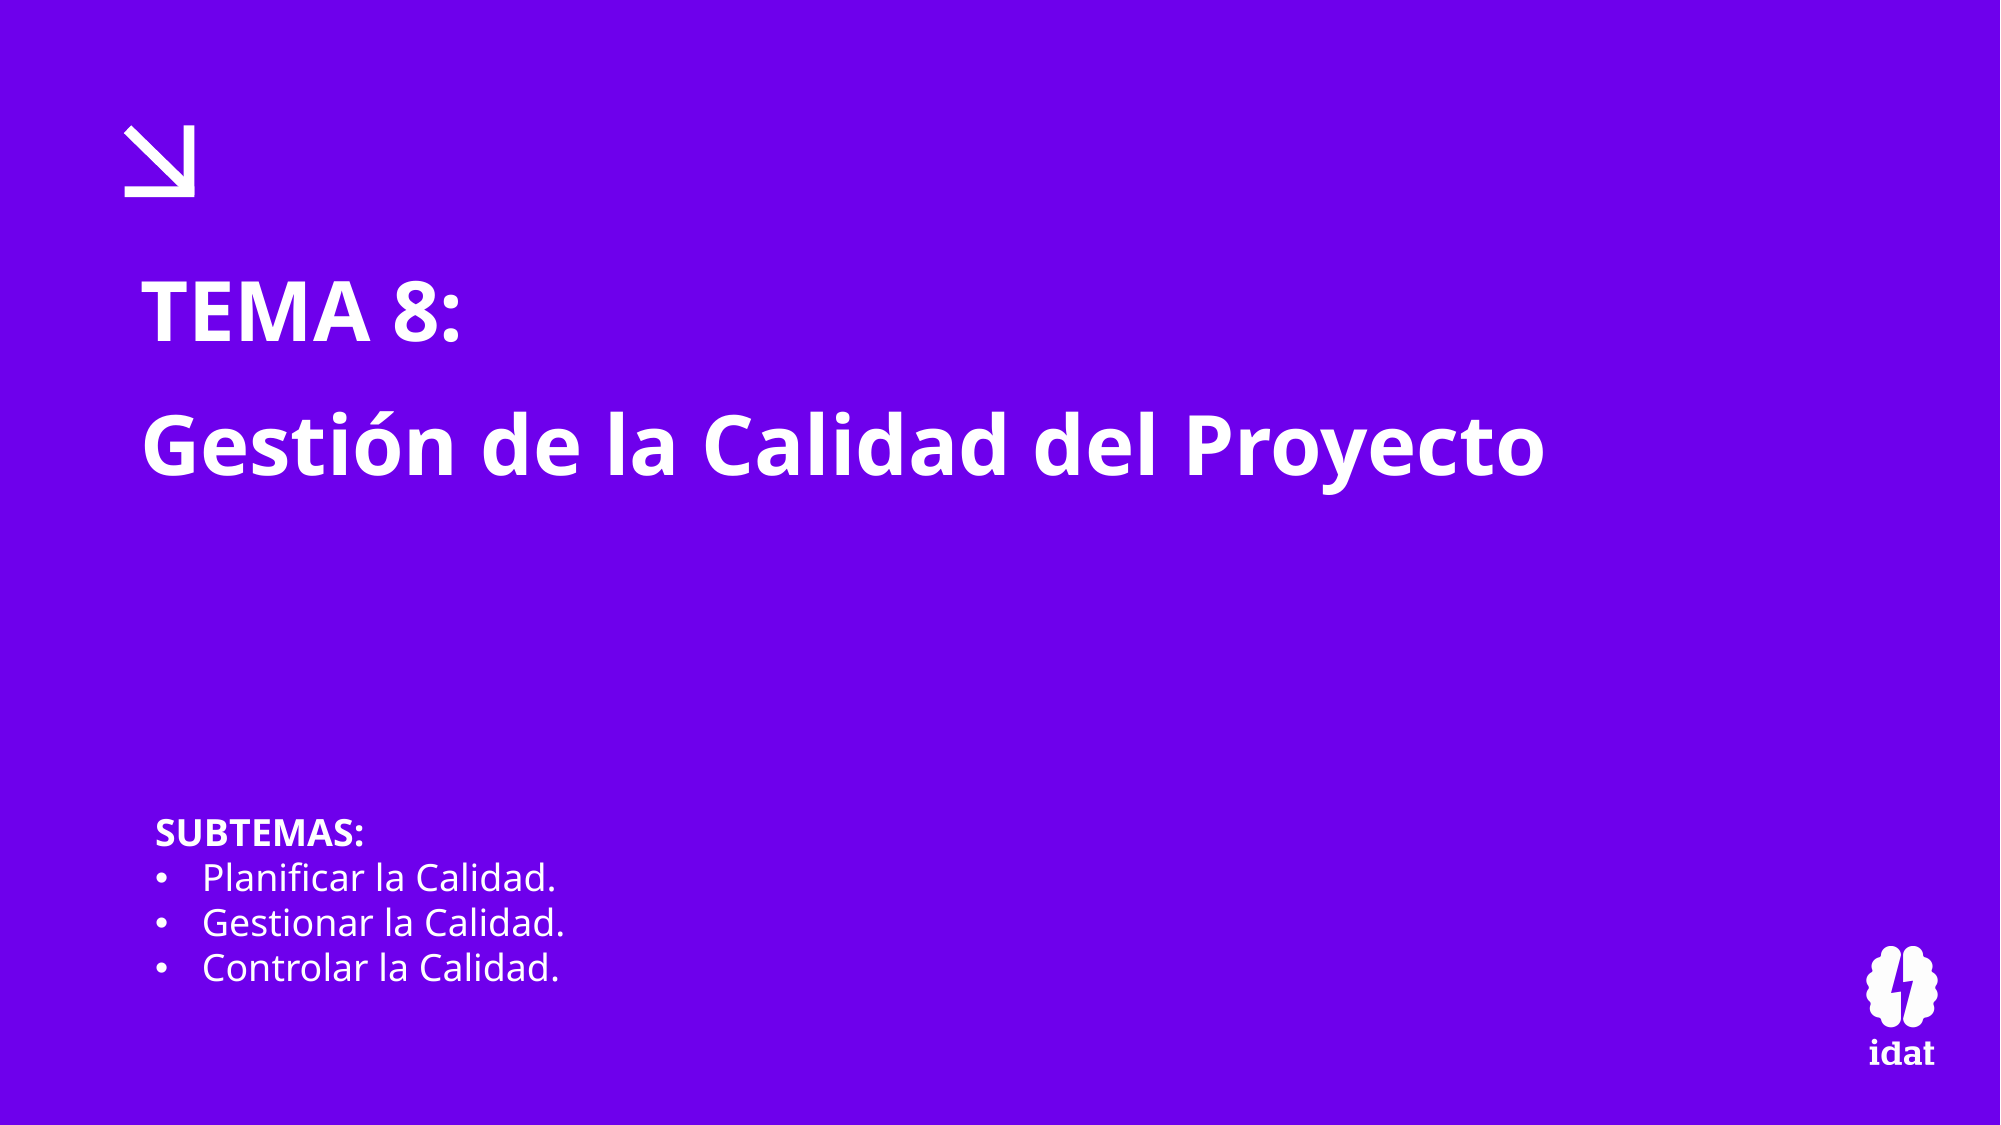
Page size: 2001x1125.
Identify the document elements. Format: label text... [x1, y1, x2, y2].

list TEMA 8: Gestión de la Calidad del Proyecto [140, 252, 1886, 563]
picture [1866, 946, 1938, 1065]
text_box SUBTEMAS: Planificar la Calidad. Gestionar la Calidad. Controlar la Calidad. [140, 711, 1545, 997]
